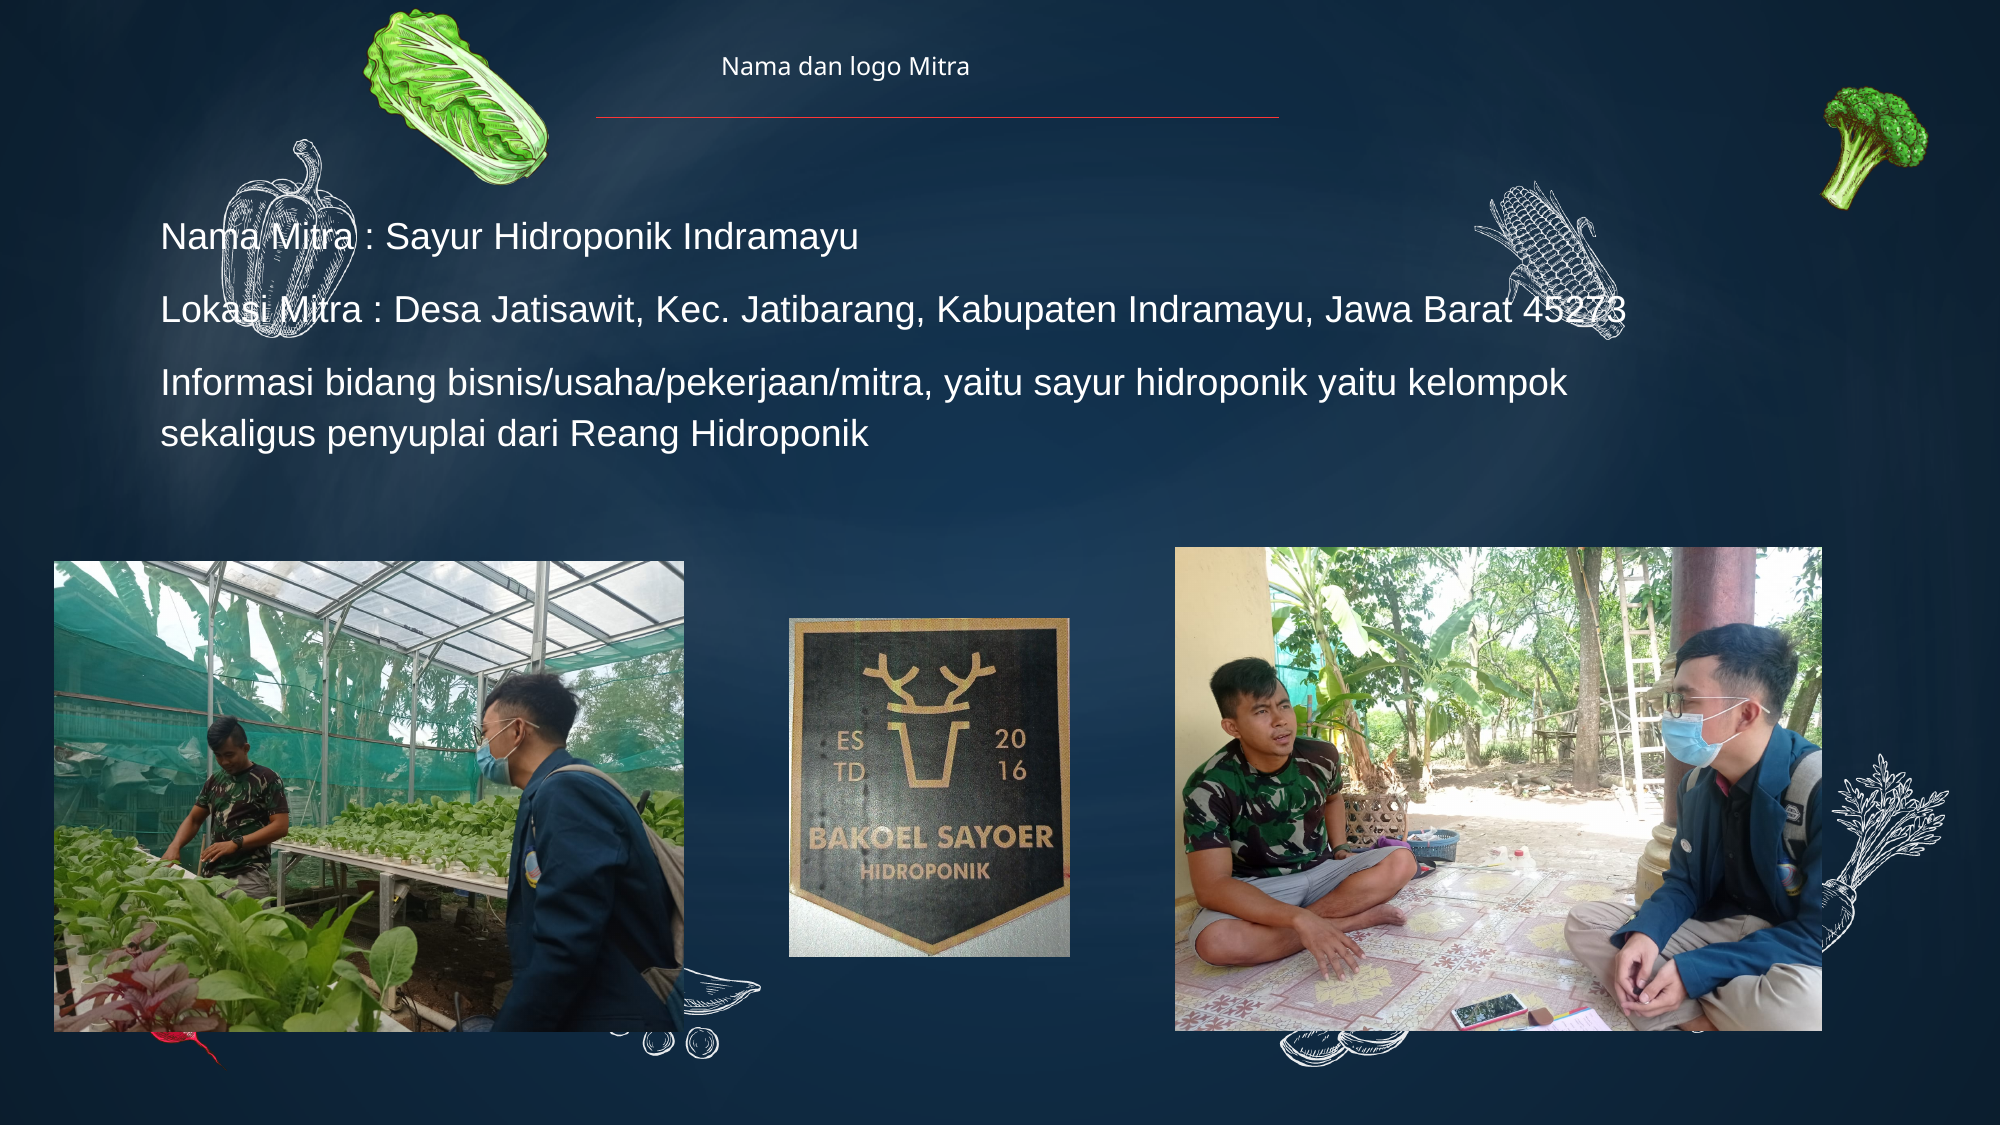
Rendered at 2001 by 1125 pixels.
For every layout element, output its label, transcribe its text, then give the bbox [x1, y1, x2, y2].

text_box Nama Mitra : Sayur Hidroponik Indramayu Lokasi Mitra : Desa Jatisawit, Kec. Jatibarang, Kabupaten Indramayu, Jawa Barat 45273 Informasi bidang bisnis/usaha/pekerjaan/mitra, yaitu sayur hidroponik yaitu kelompok sekaligus penyuplai dari Reang Hidroponik [145, 198, 1901, 462]
picture [0, 0, 2000, 1125]
text_box Nama dan logo Mitra [706, 43, 1093, 88]
